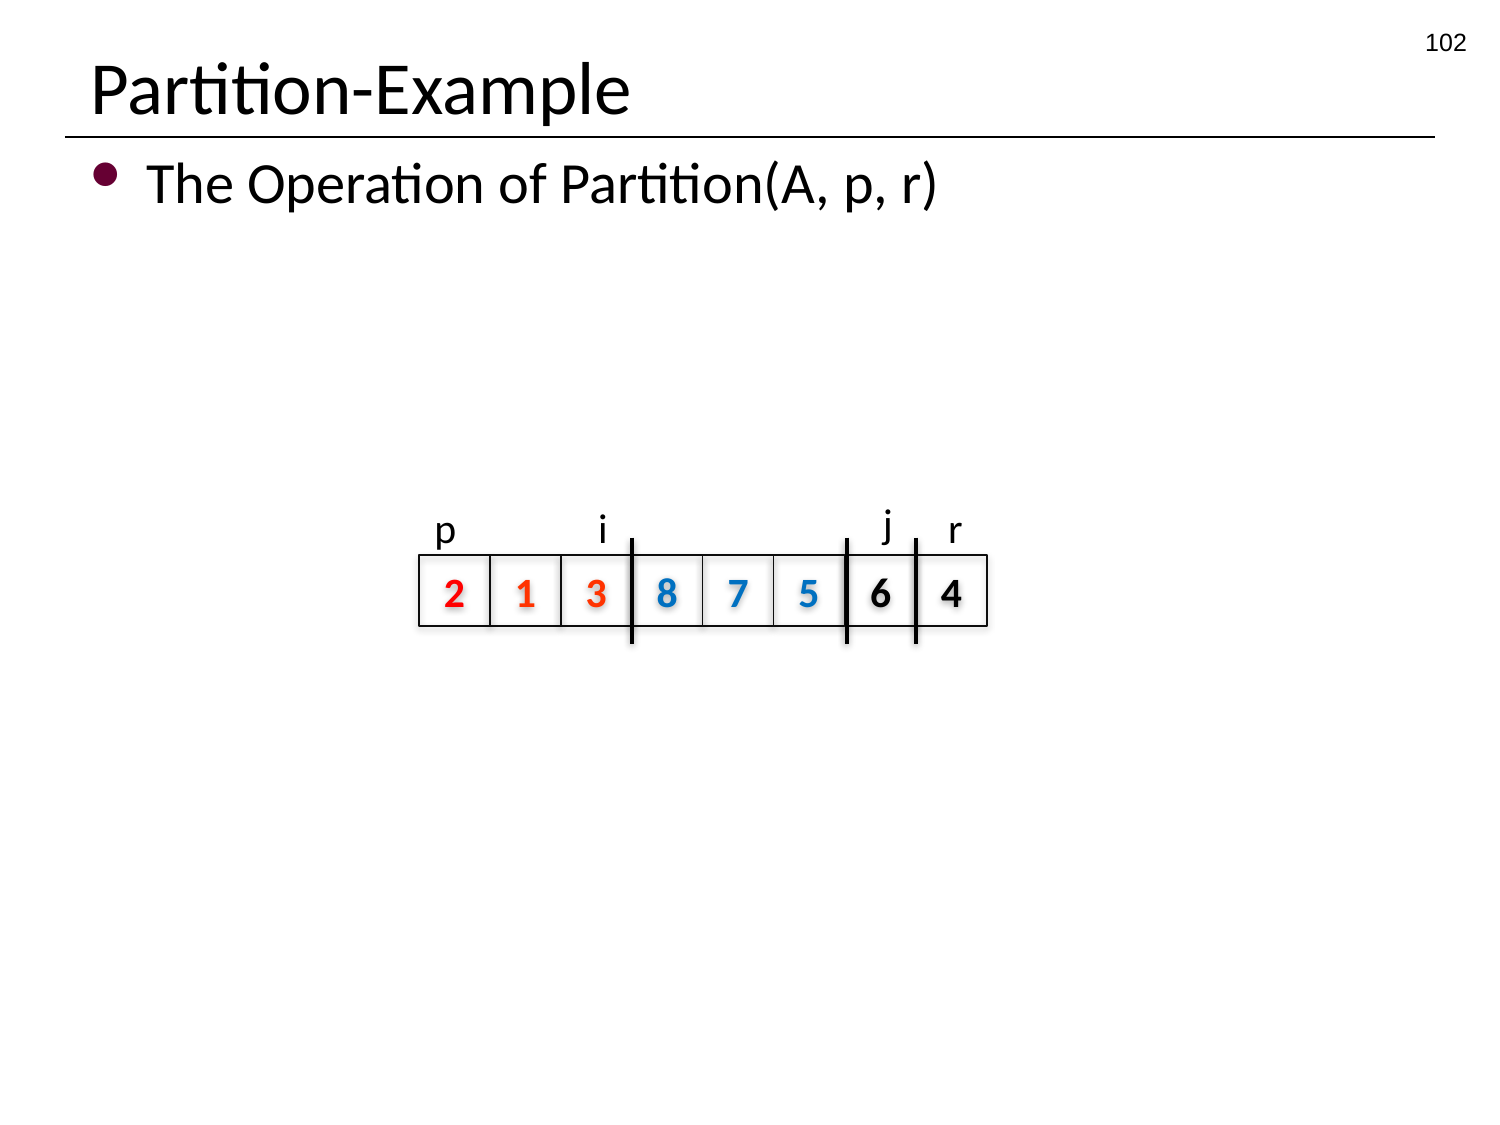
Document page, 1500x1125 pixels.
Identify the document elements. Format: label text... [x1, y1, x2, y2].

text_box i [583, 494, 623, 553]
text_box r [933, 494, 978, 553]
text_box p [419, 494, 472, 553]
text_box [418, 554, 627, 627]
slide_number 102 [1131, 18, 1483, 62]
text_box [637, 554, 842, 627]
title Partition-Example [75, 20, 1425, 138]
text_box j [867, 489, 908, 553]
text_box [851, 554, 911, 627]
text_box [921, 554, 988, 627]
